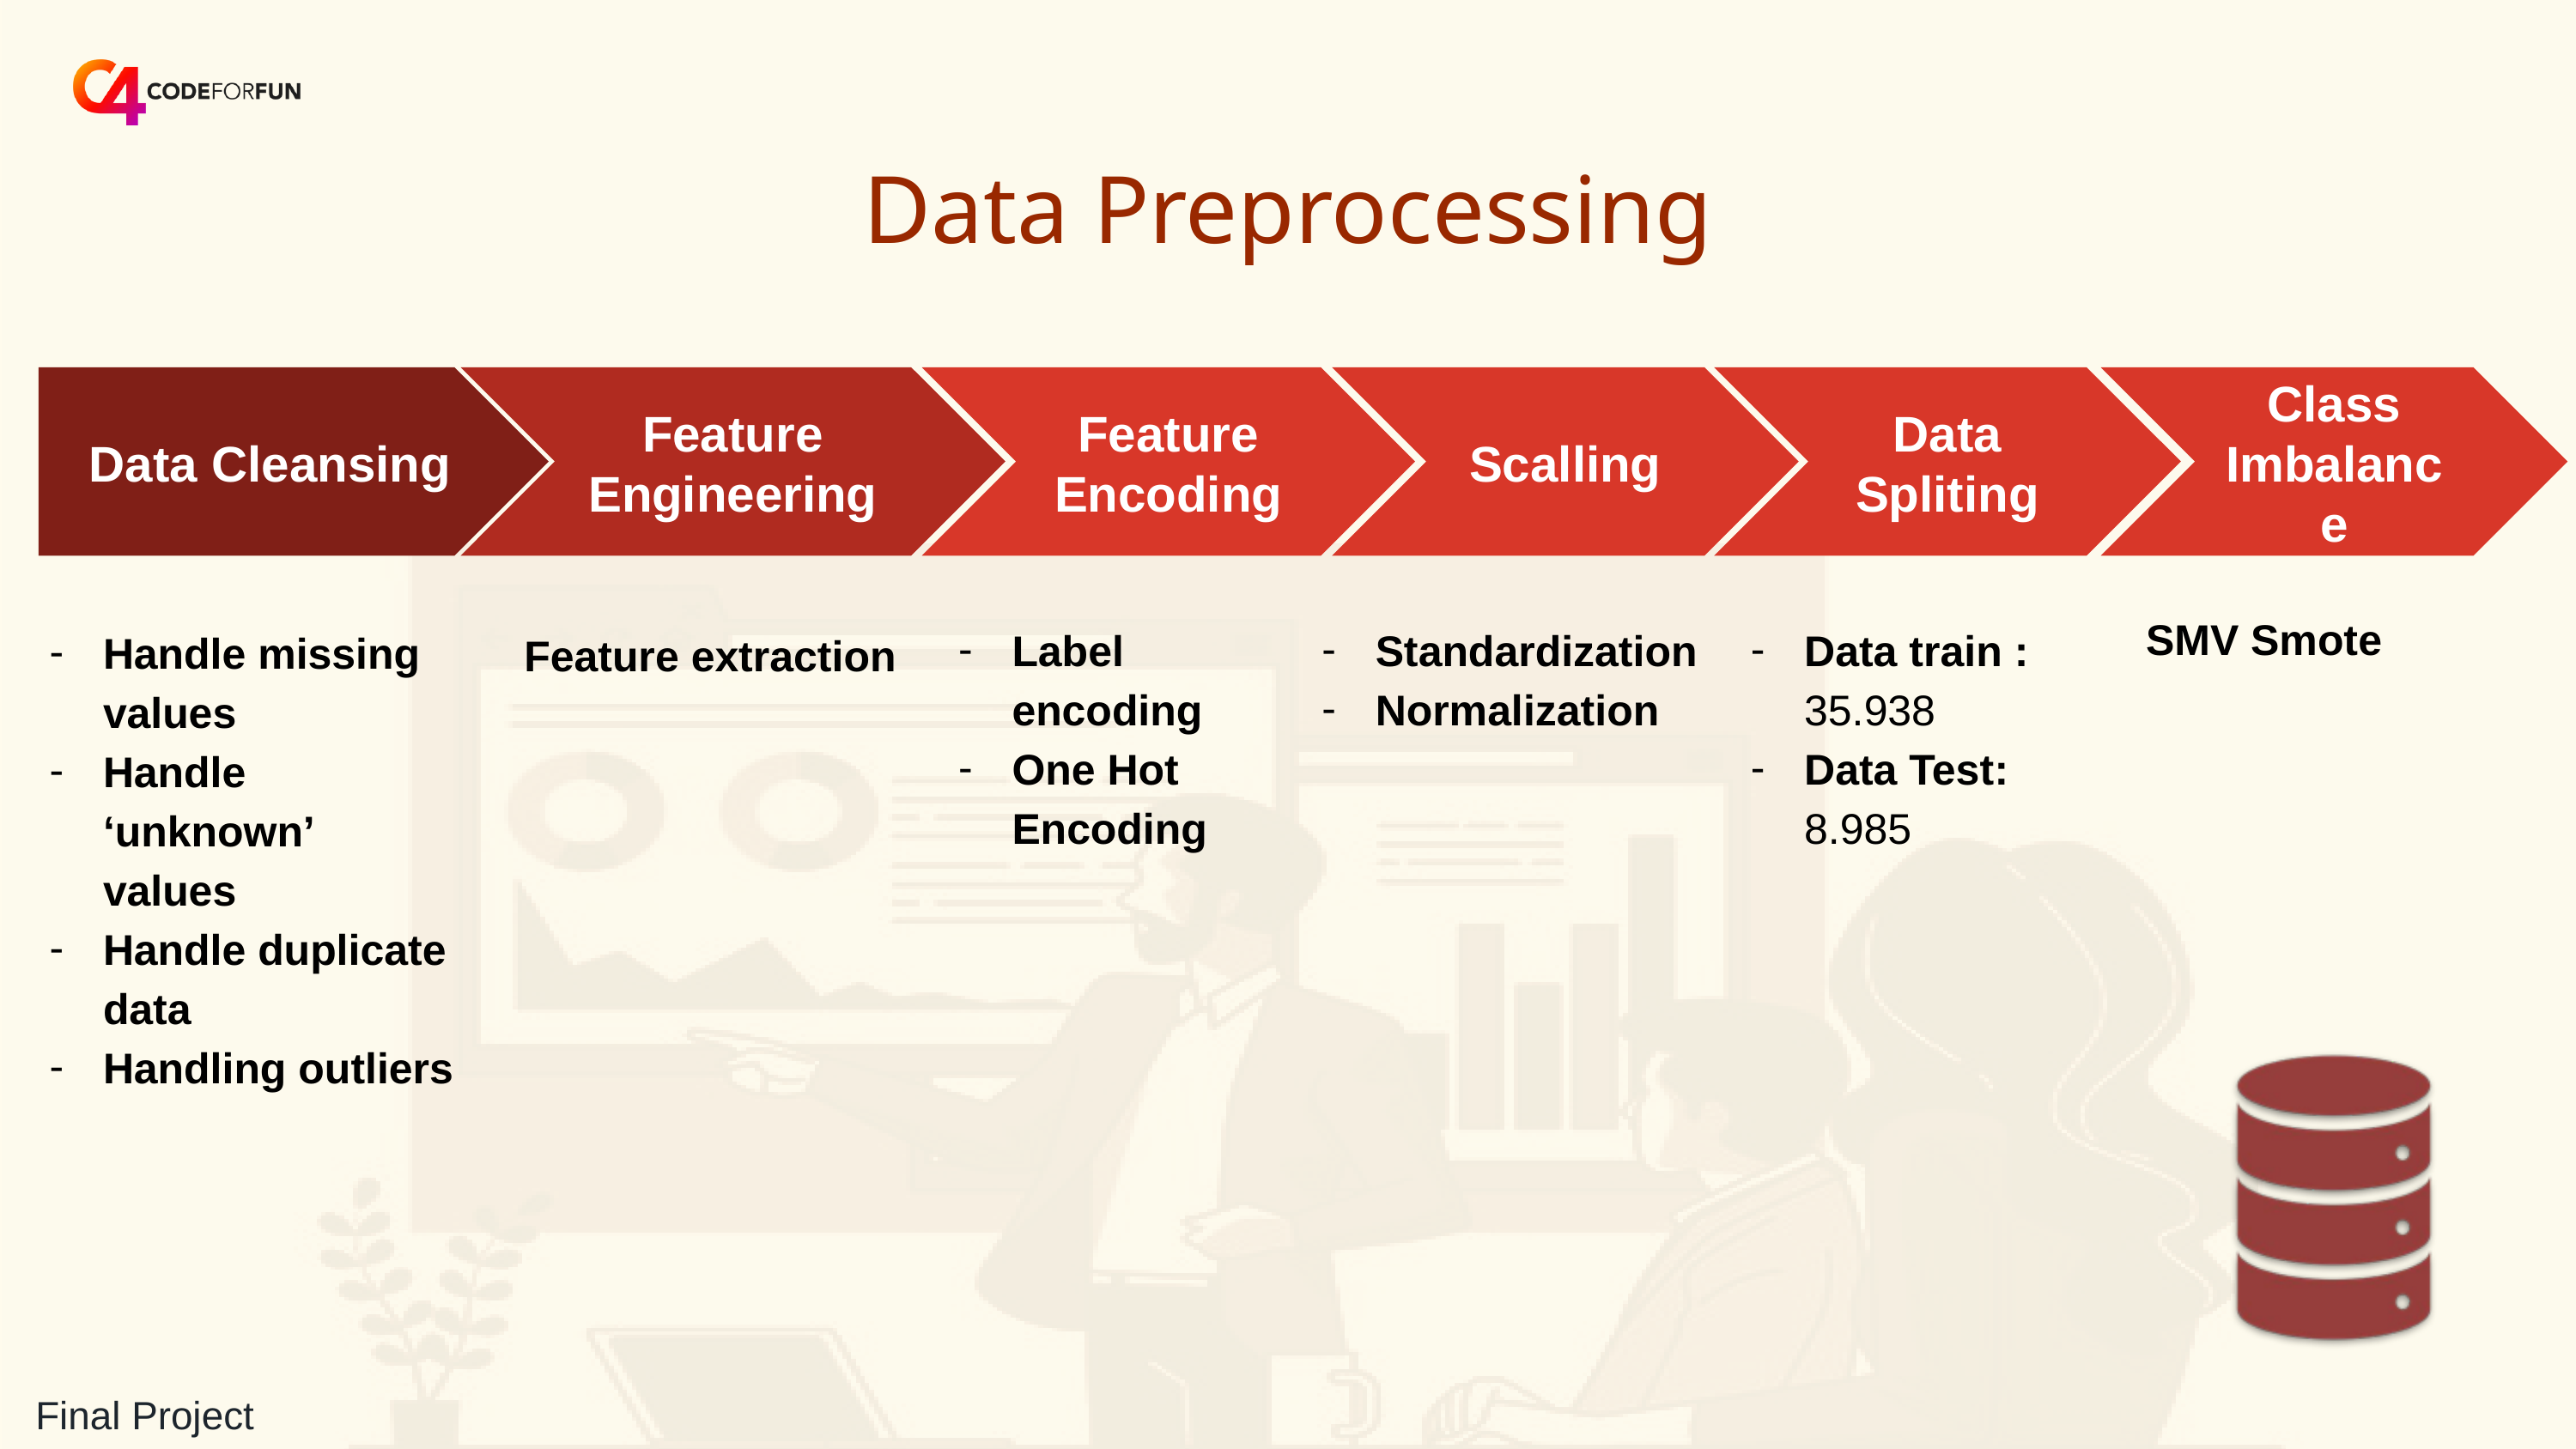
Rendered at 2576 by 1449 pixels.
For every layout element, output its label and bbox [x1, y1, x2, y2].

text_box [1713, 367, 2165, 1327]
text_box [12, 367, 459, 1317]
text_box [921, 367, 1284, 1327]
picture [2, 0, 2576, 1449]
text_box [2100, 367, 2568, 1317]
text_box [460, 367, 920, 1333]
text_box [1285, 367, 1712, 1327]
text_box [69, 44, 318, 141]
